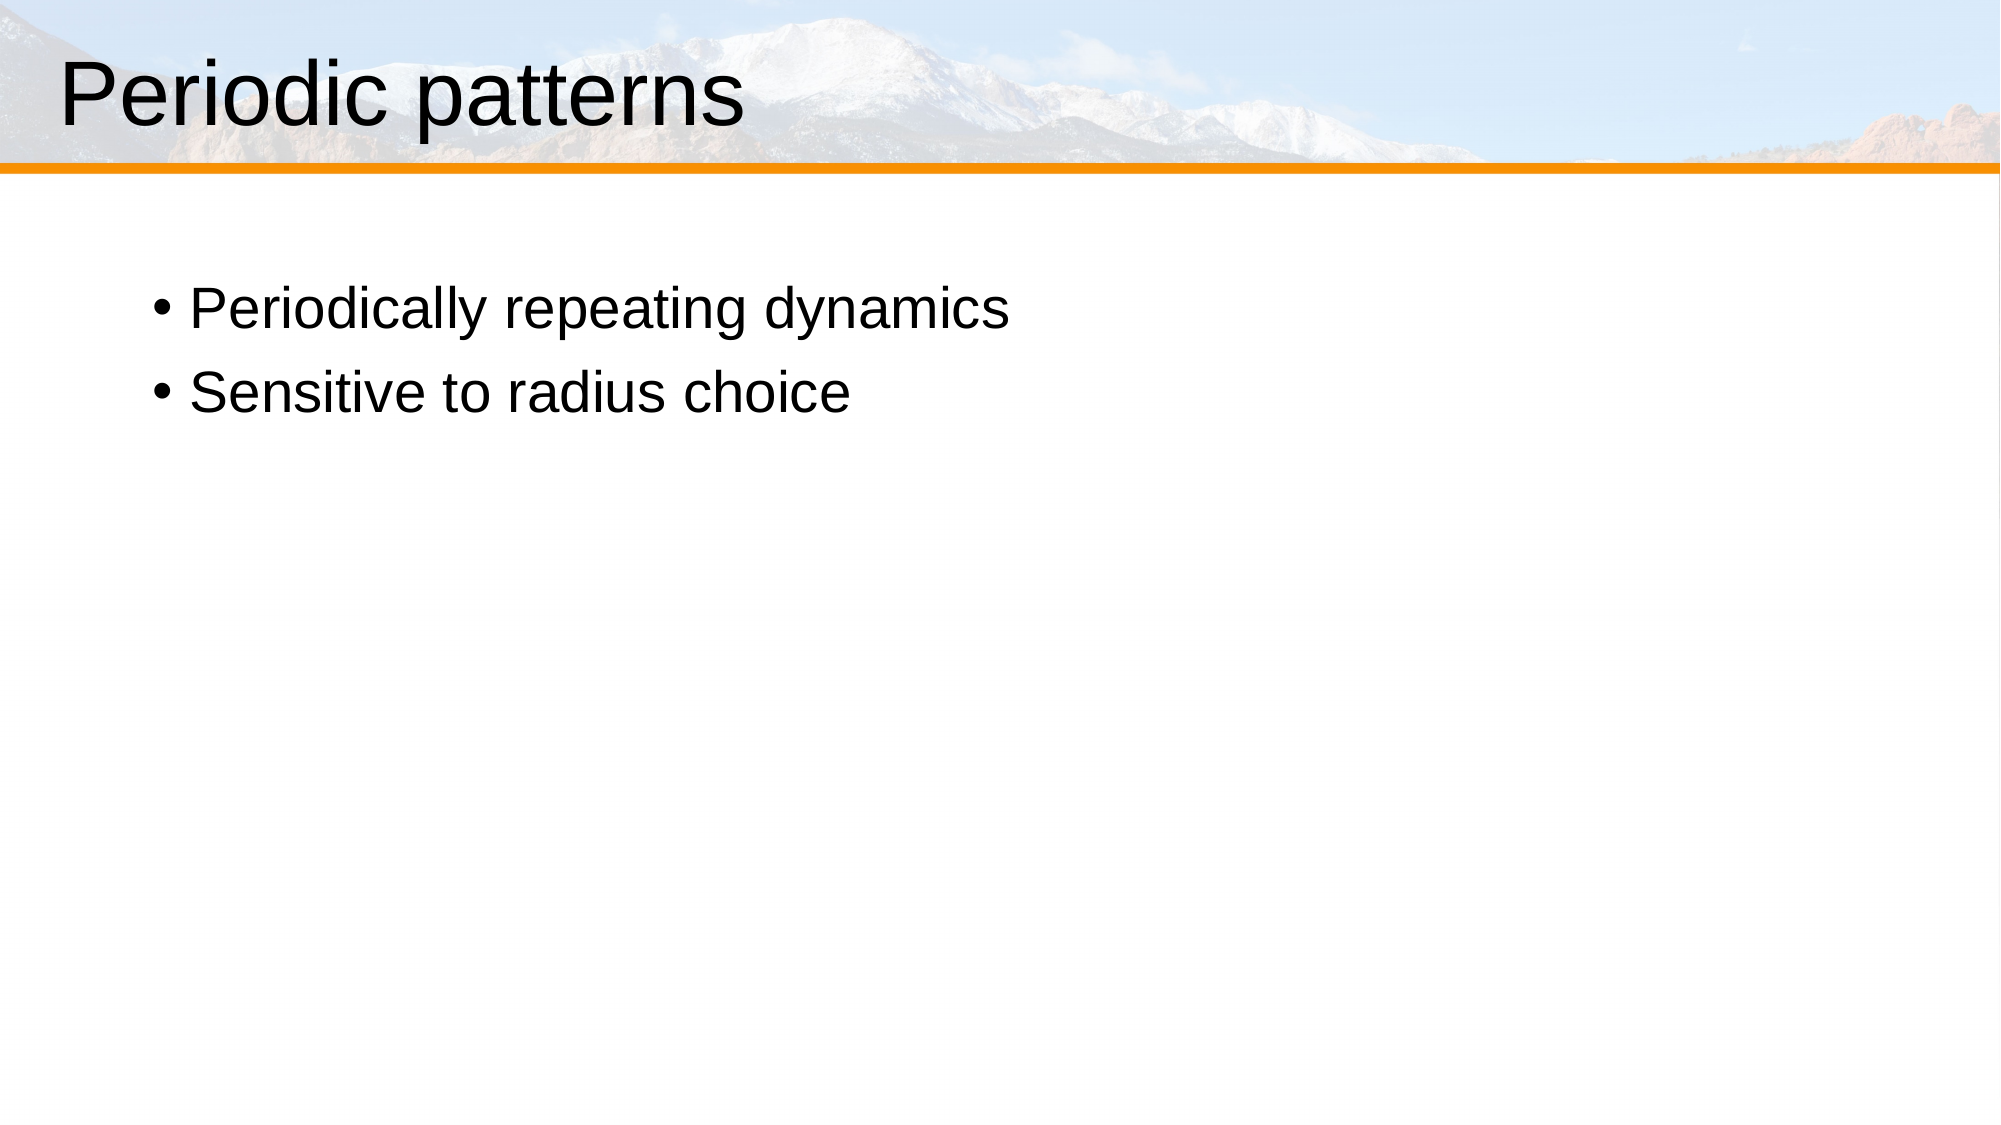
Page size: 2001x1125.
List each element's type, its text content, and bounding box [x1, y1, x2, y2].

picture [0, 0, 2000, 1125]
title Periodic patterns [43, 3, 1953, 188]
list Periodically repeating dynamics Sensitive to radius choice [137, 270, 1863, 985]
